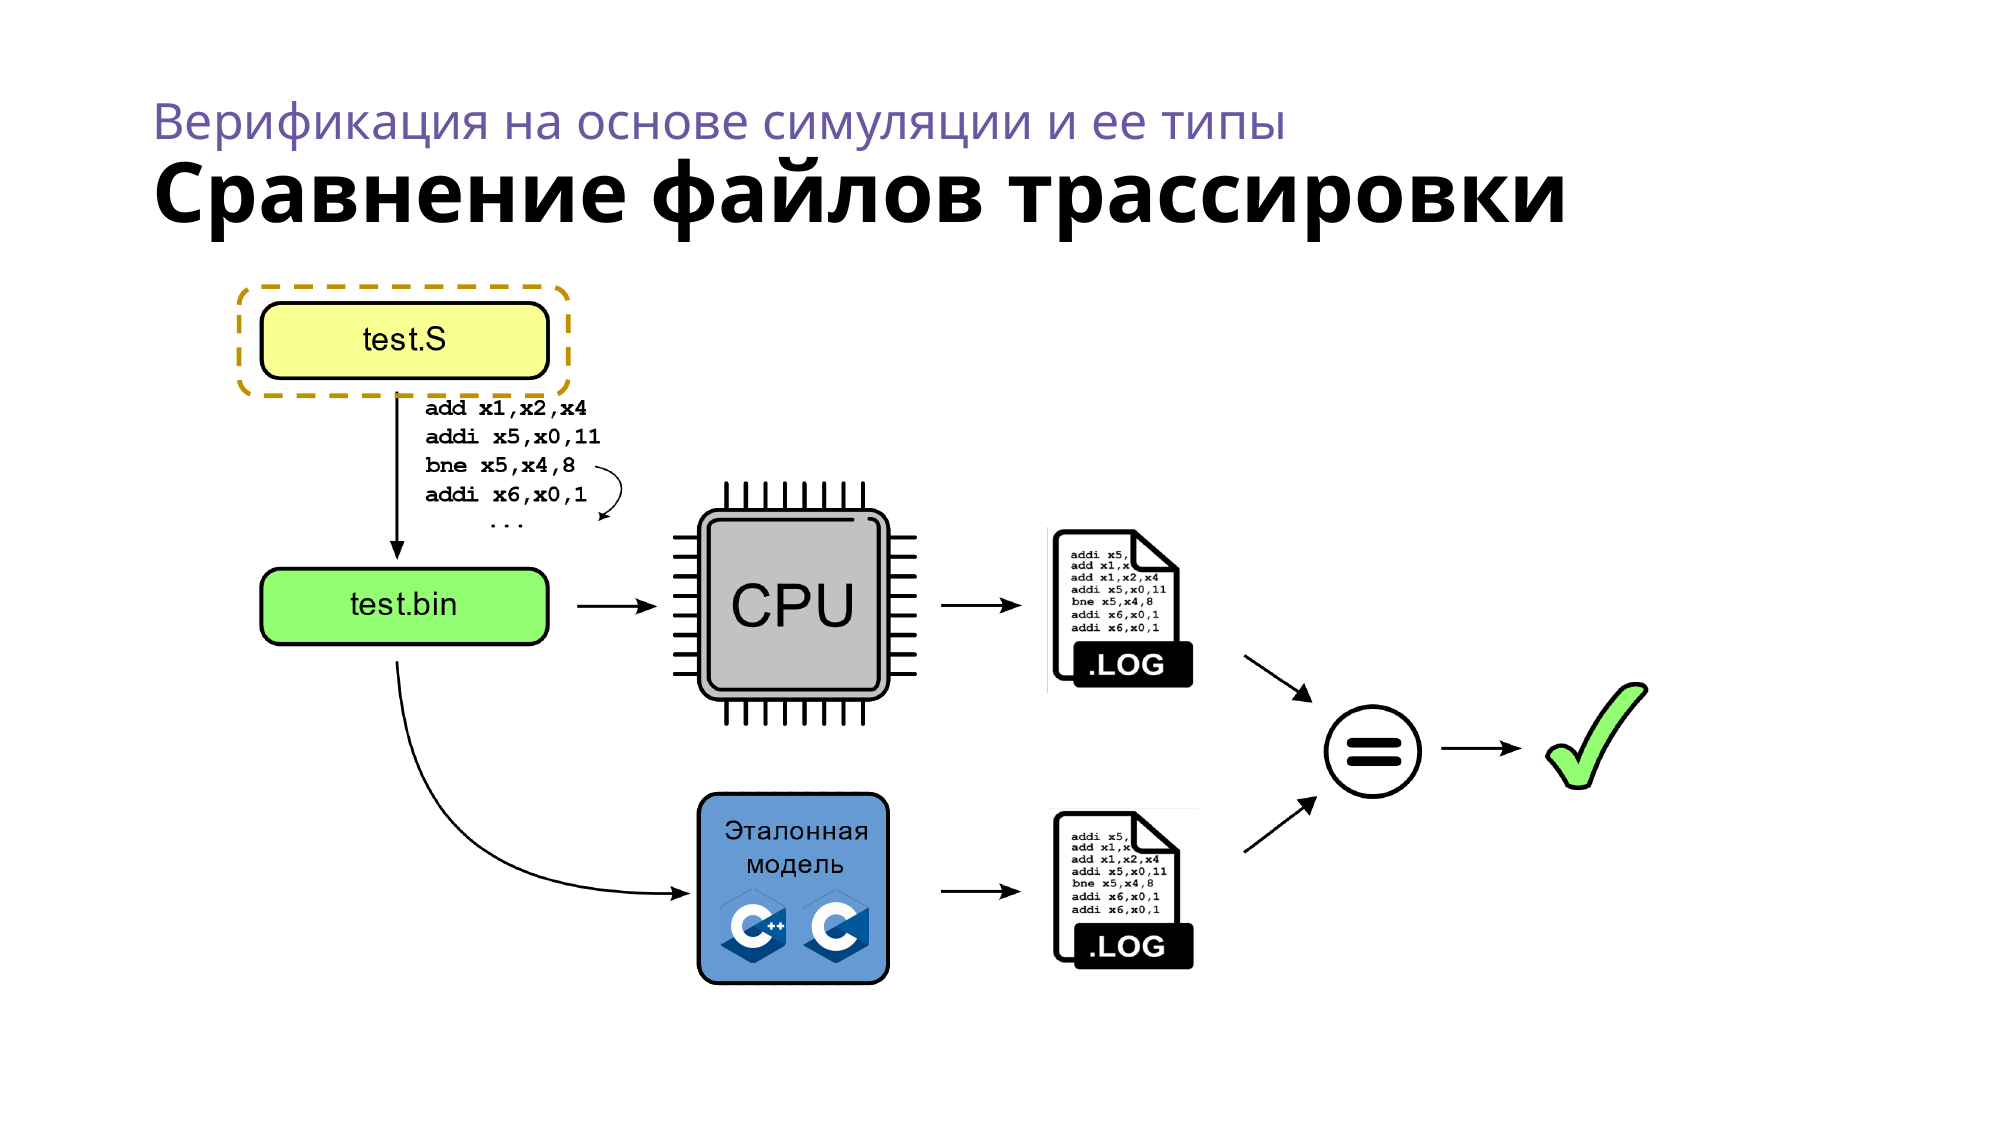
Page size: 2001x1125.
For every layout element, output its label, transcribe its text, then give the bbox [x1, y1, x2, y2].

picture [170, 145, 1660, 1048]
title Верификация на основе симуляции и ее типы Сравнение файлов трассировки [137, 59, 1863, 278]
